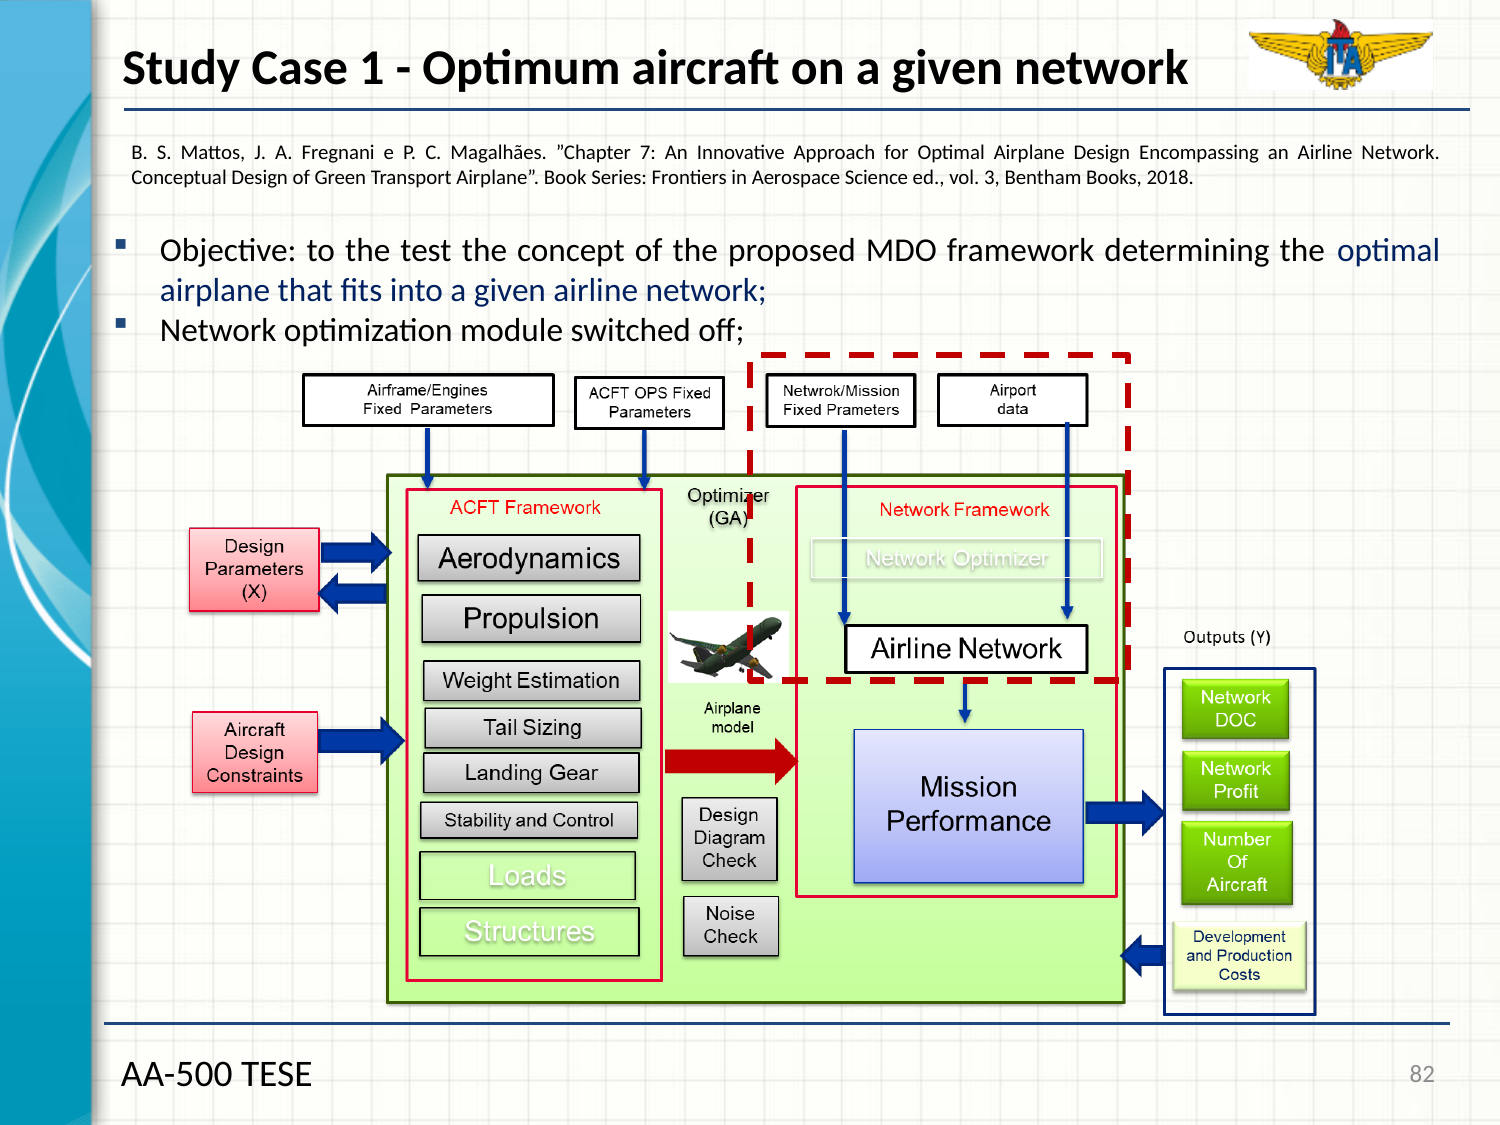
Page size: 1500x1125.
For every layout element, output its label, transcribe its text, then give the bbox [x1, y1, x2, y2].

text_box Study Case 1 - Optimum aircraft on a given network [107, 27, 1258, 102]
text_box Objective: to the test the concept of the proposed MDO framework determining the optimal airplane that fits into a given airline network; Network optimization module switched off; [98, 220, 1456, 396]
text_box [748, 353, 1130, 371]
slide_number 82 [1100, 1042, 1450, 1103]
picture [0, 0, 1500, 1125]
text_box B. S. Mattos, J. A. Fregnani e P. C. Magalhães. ”Chapter 7: An Innovative Approach for Optimal Airplane Design Encompassing an Airline Network. Conceptual Design of Green Transport Airplane”. Book Series: Frontiers in Aerospace Science ed., vol. 3, Bentham Books, 2018. [116, 131, 1456, 197]
